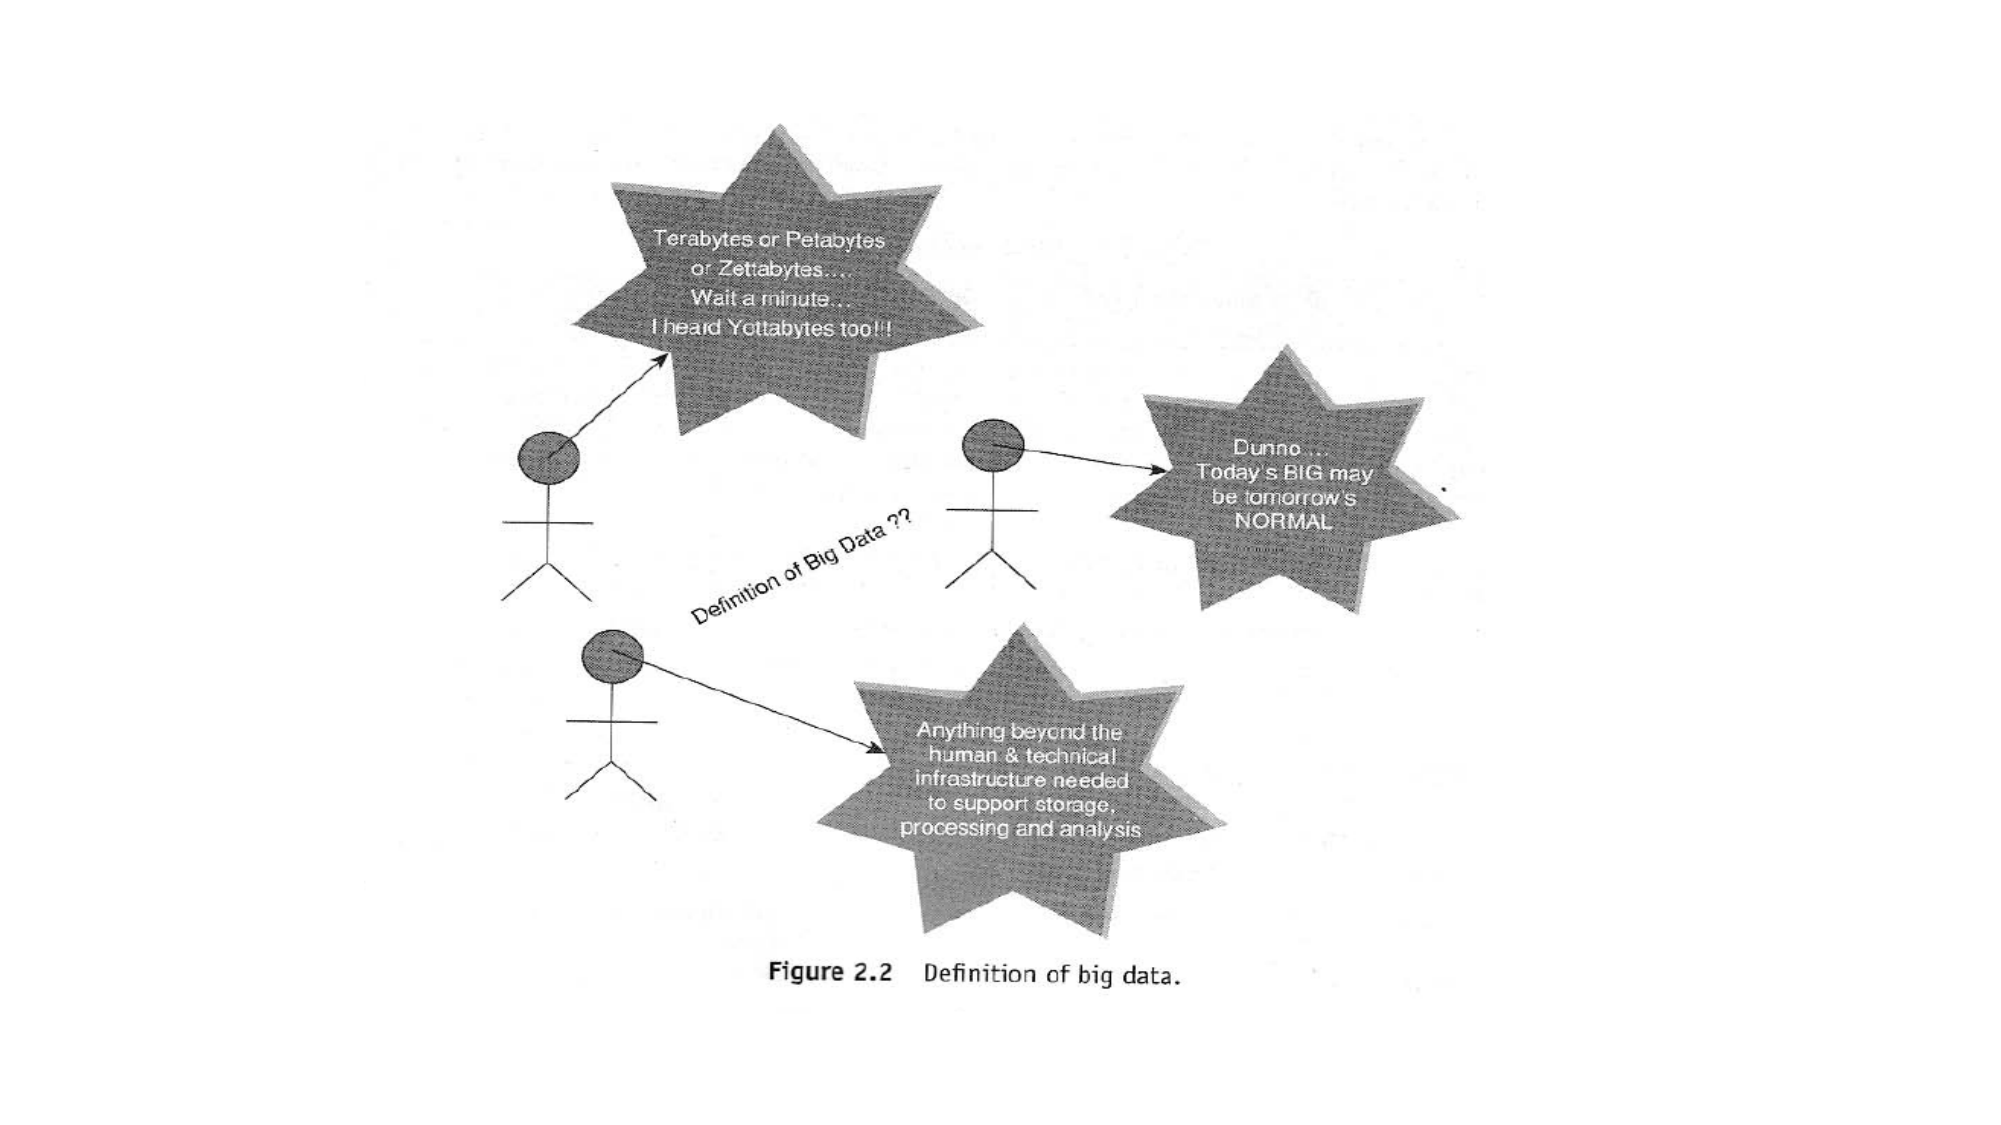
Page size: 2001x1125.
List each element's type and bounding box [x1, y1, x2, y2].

list [363, 113, 1486, 1014]
